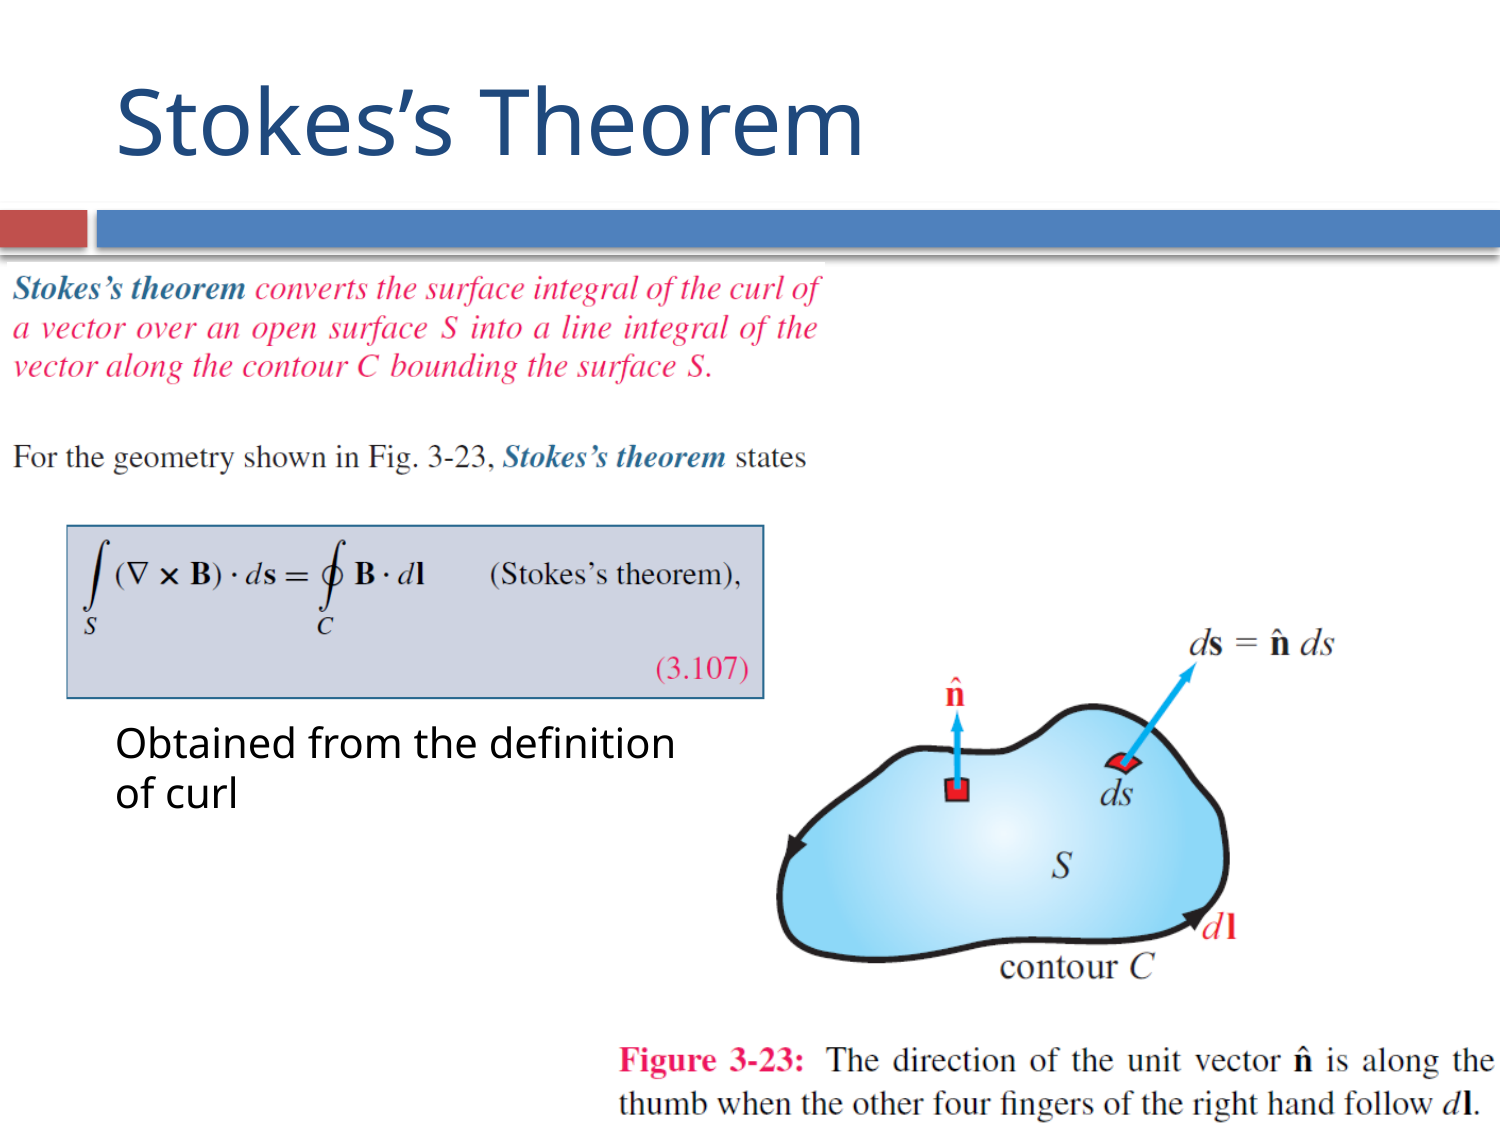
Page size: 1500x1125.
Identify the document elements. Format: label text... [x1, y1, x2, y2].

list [612, 621, 1500, 1125]
picture [7, 262, 826, 713]
title Stokes’s Theorem [100, 37, 1438, 200]
text_box Obtained from the definition of curl [99, 723, 606, 825]
